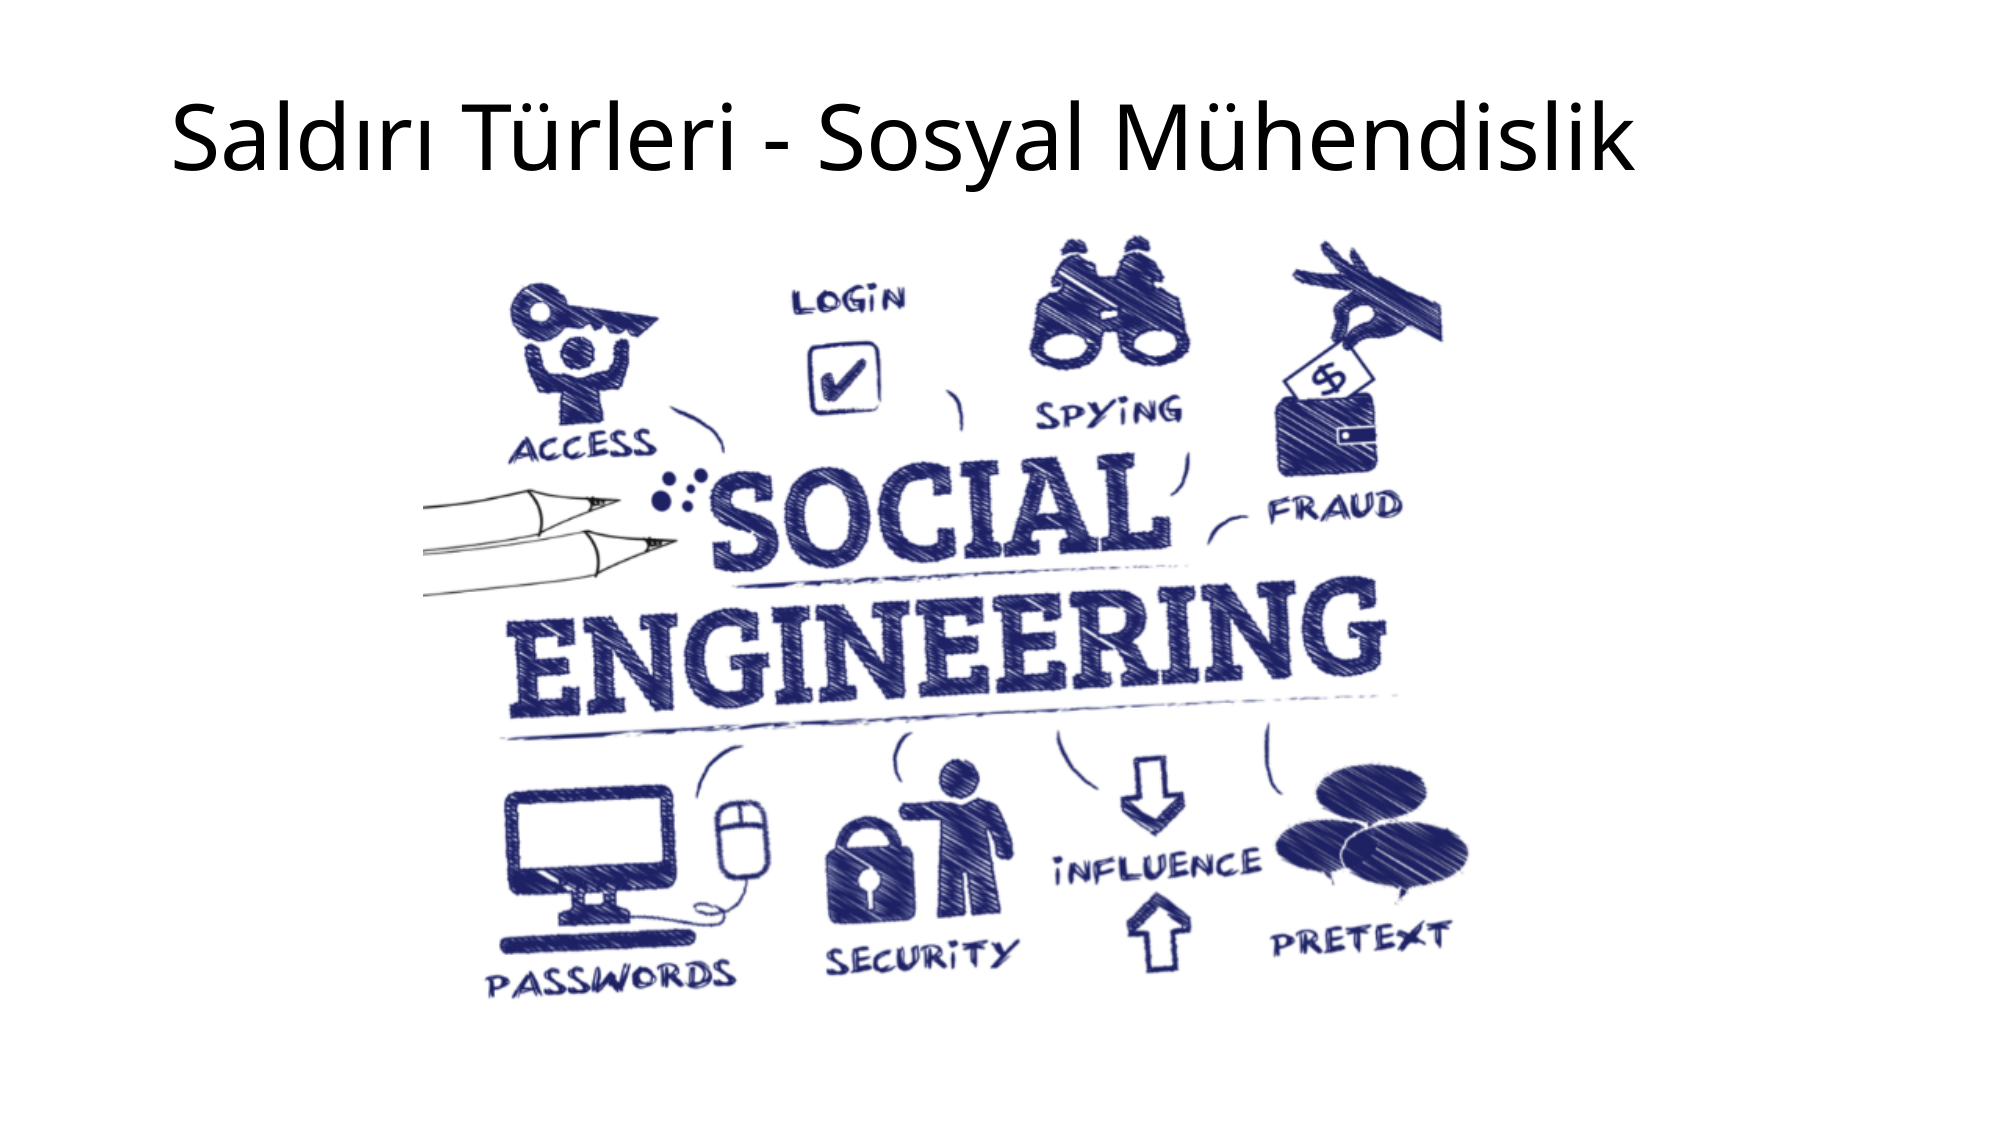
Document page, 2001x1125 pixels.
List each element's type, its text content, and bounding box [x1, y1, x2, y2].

text_box Saldırı Türleri - Sosyal Mühendislik [155, 32, 1881, 250]
picture [423, 229, 1509, 1052]
